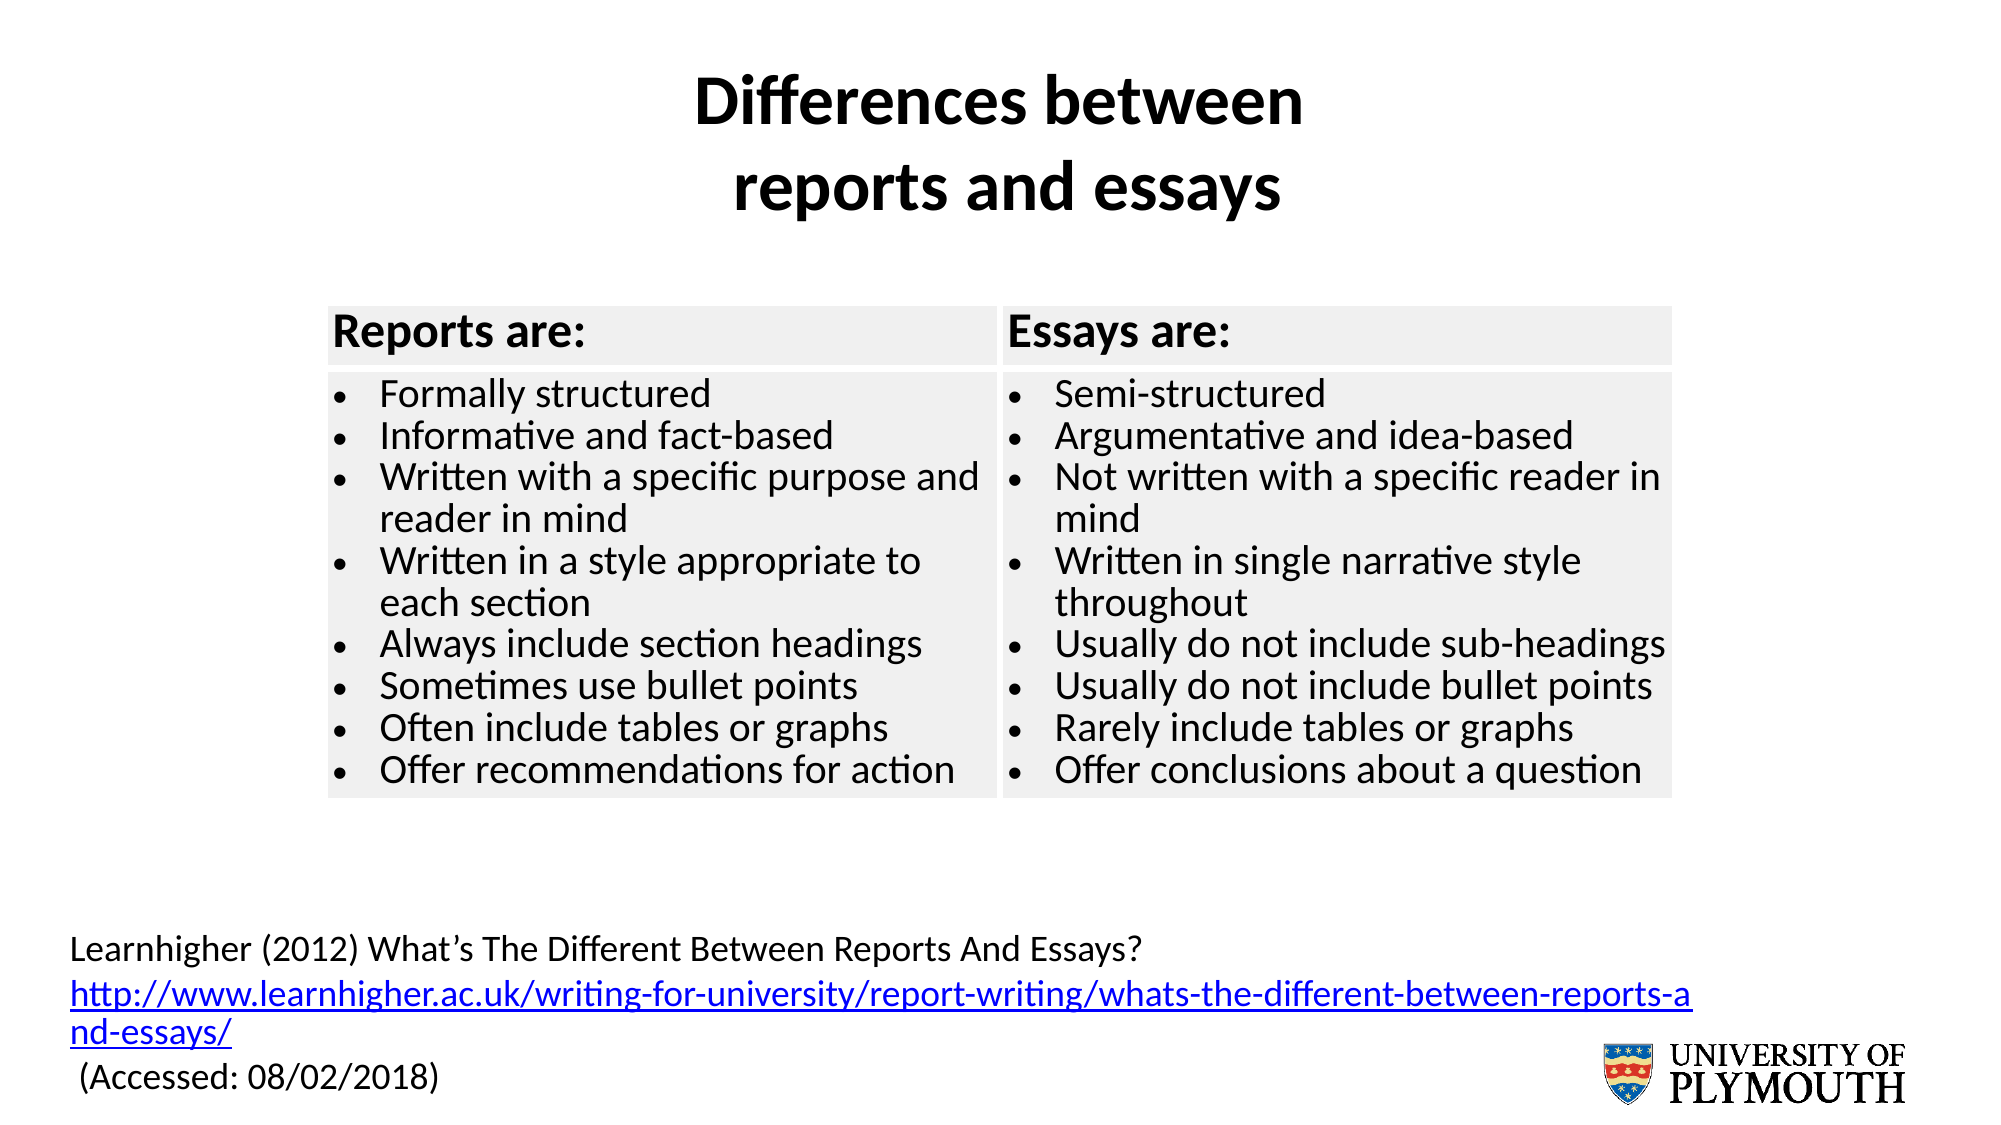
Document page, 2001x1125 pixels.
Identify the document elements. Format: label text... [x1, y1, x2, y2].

table_header Reports are: [328, 306, 997, 365]
table_cell Semi-structured Argumentative and idea-based Not written with a specific reader in mind Written in single narrative style throughout Usually do not include sub-headings Usually do not include bullet points Rarely include tables or graphs Offer conclusions about a question [1003, 372, 1672, 798]
table_cell Formally structured Informative and fact-based Written with a specific purpose and reader in mind Written in a style appropriate to each section Always include section headings Sometimes use bullet points Often include tables or graphs Offer recommendations for action [328, 372, 997, 798]
text_box Learnhigher (2012) What’s The Different Between Reports And Essays? http://www.learnhigher.ac.uk/writing-for-university/report-writing/whats-the-different-between-reports-and-essays/ (Accessed: 08/02/2018) [55, 916, 1709, 1067]
title Differences between reports and essays [99, 45, 1900, 233]
table_header Essays are: [1003, 306, 1672, 365]
picture [1602, 1042, 1906, 1106]
